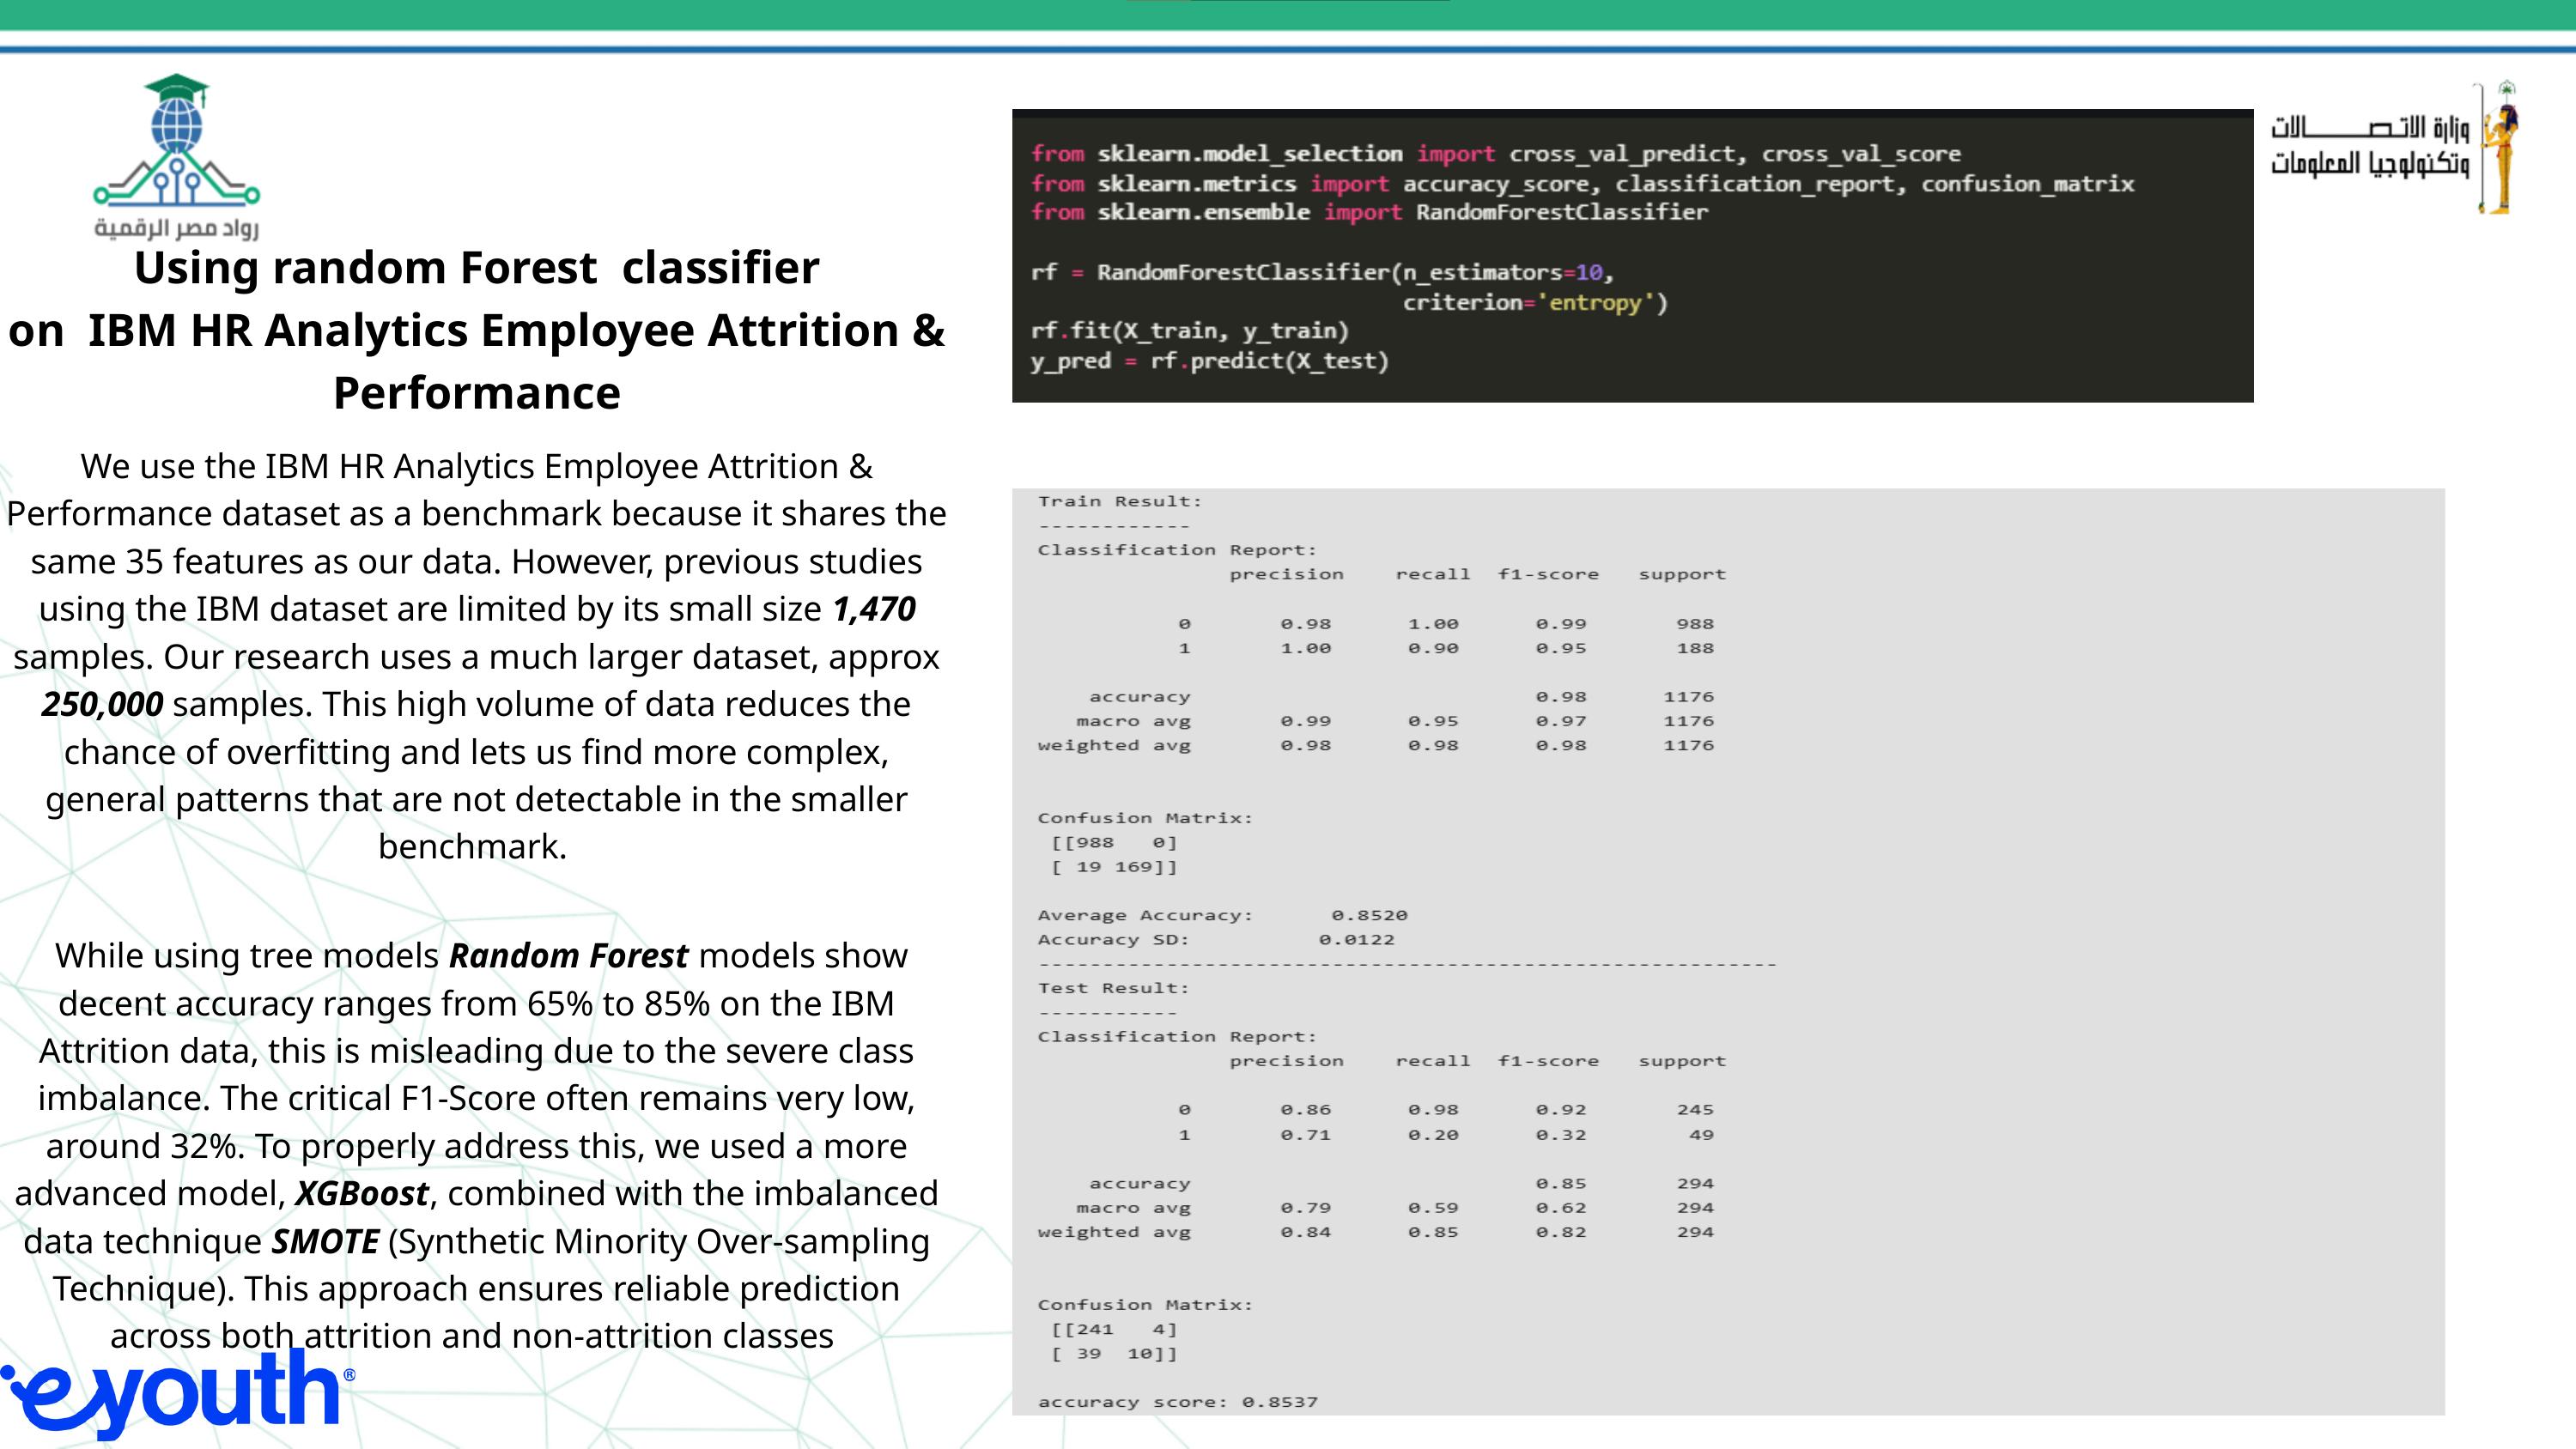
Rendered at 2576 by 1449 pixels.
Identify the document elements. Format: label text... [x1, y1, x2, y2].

text_box Using random Forest classifier on IBM HR Analytics Employee Attrition & Performance [0, 229, 955, 438]
text_box [1012, 488, 2445, 1416]
text_box We use the IBM HR Analytics Employee Attrition & Performance dataset as a benchmark because it shares the same 35 features as our data. However, previous studies using the IBM dataset are limited by its small size 1,470 samples. Our research uses a much larger dataset, approx 250,000 samples. This high volume of data reduces the chance of overfitting and lets us find more complex, general patterns that are not detectable in the smaller benchmark. [0, 438, 955, 913]
text_box While using tree models Random Forest models show decent accuracy ranges from 65% to 85% on the IBM Attrition data, this is misleading due to the severe class imbalance. The critical F1-Score often remains very low, around 32%. To properly address this, we used a more advanced model, XGBoost, combined with the imbalanced data technique SMOTE (Synthetic Minority Over-sampling Technique). This approach ensures reliable prediction across both attrition and non-attrition classes [0, 927, 955, 1355]
text_box [0, 1348, 355, 1441]
text_box [0, 0, 2576, 1449]
text_box [1012, 109, 2254, 403]
